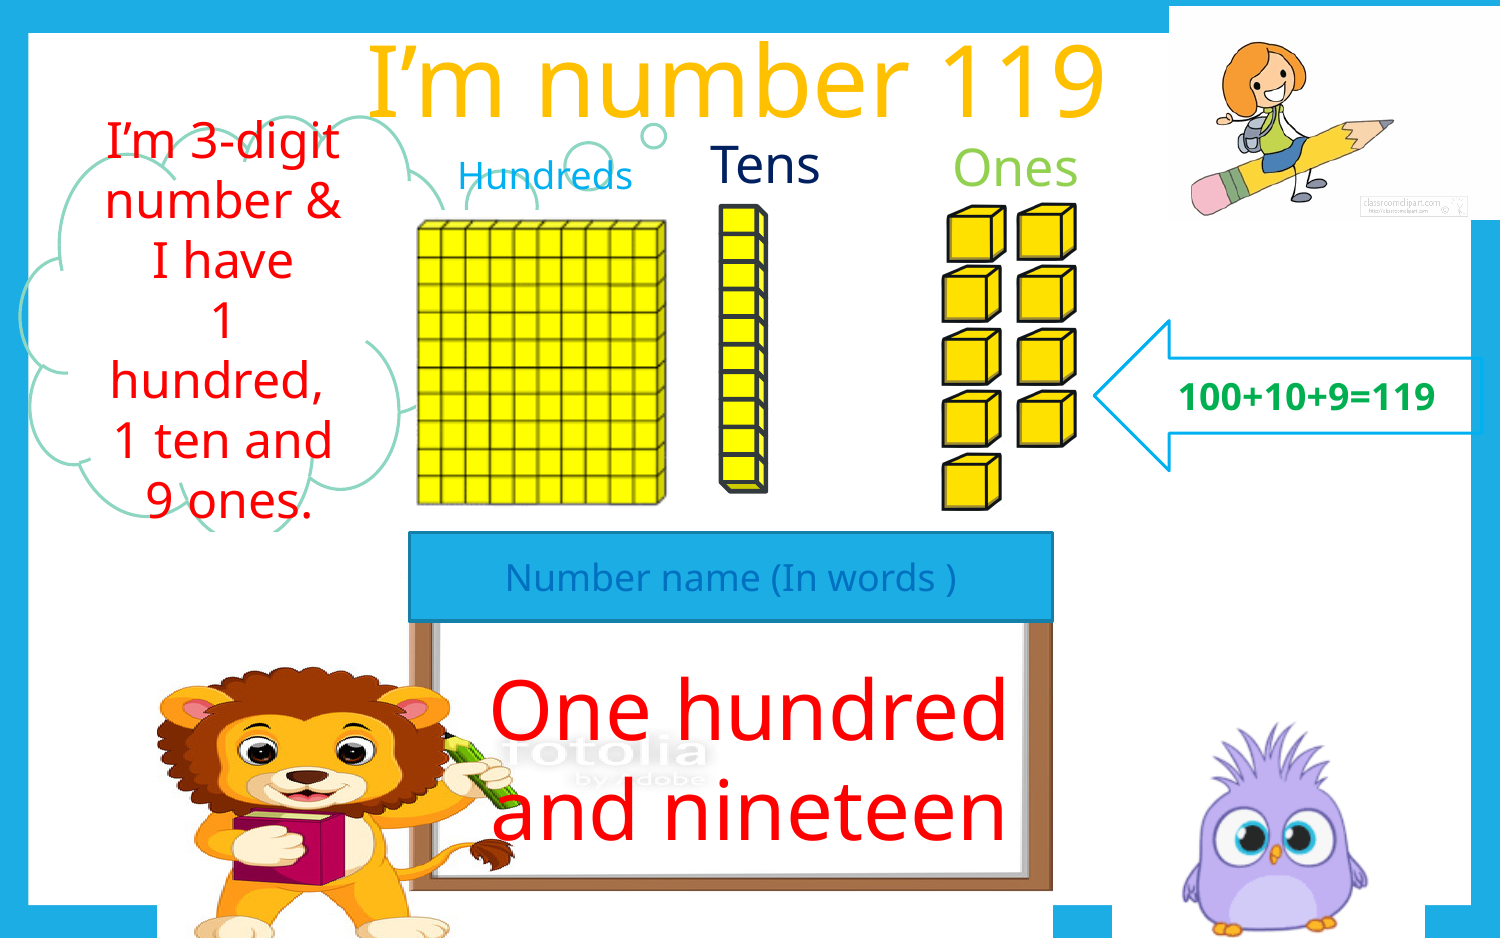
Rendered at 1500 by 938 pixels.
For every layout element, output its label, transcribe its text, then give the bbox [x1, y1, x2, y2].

picture [940, 388, 1004, 512]
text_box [681, 325, 887, 372]
picture [1015, 263, 1079, 387]
picture [940, 203, 1009, 387]
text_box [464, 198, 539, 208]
picture [1168, 5, 1500, 220]
picture [1112, 667, 1426, 938]
text_box 100+10+9=119 [1093, 319, 1484, 473]
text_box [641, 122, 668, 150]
text_box Ones [940, 121, 1091, 197]
picture [1015, 200, 1079, 262]
text_box Hundreds [449, 122, 641, 198]
picture [156, 532, 1053, 938]
text_box I’m number 119 [362, 0, 1113, 138]
text_box I’m 3-digit number & I have 1 hundred, 1 ten and 9 ones. [18, 115, 445, 530]
text_box Tens [690, 118, 841, 194]
picture [1015, 388, 1079, 450]
picture [415, 210, 675, 517]
